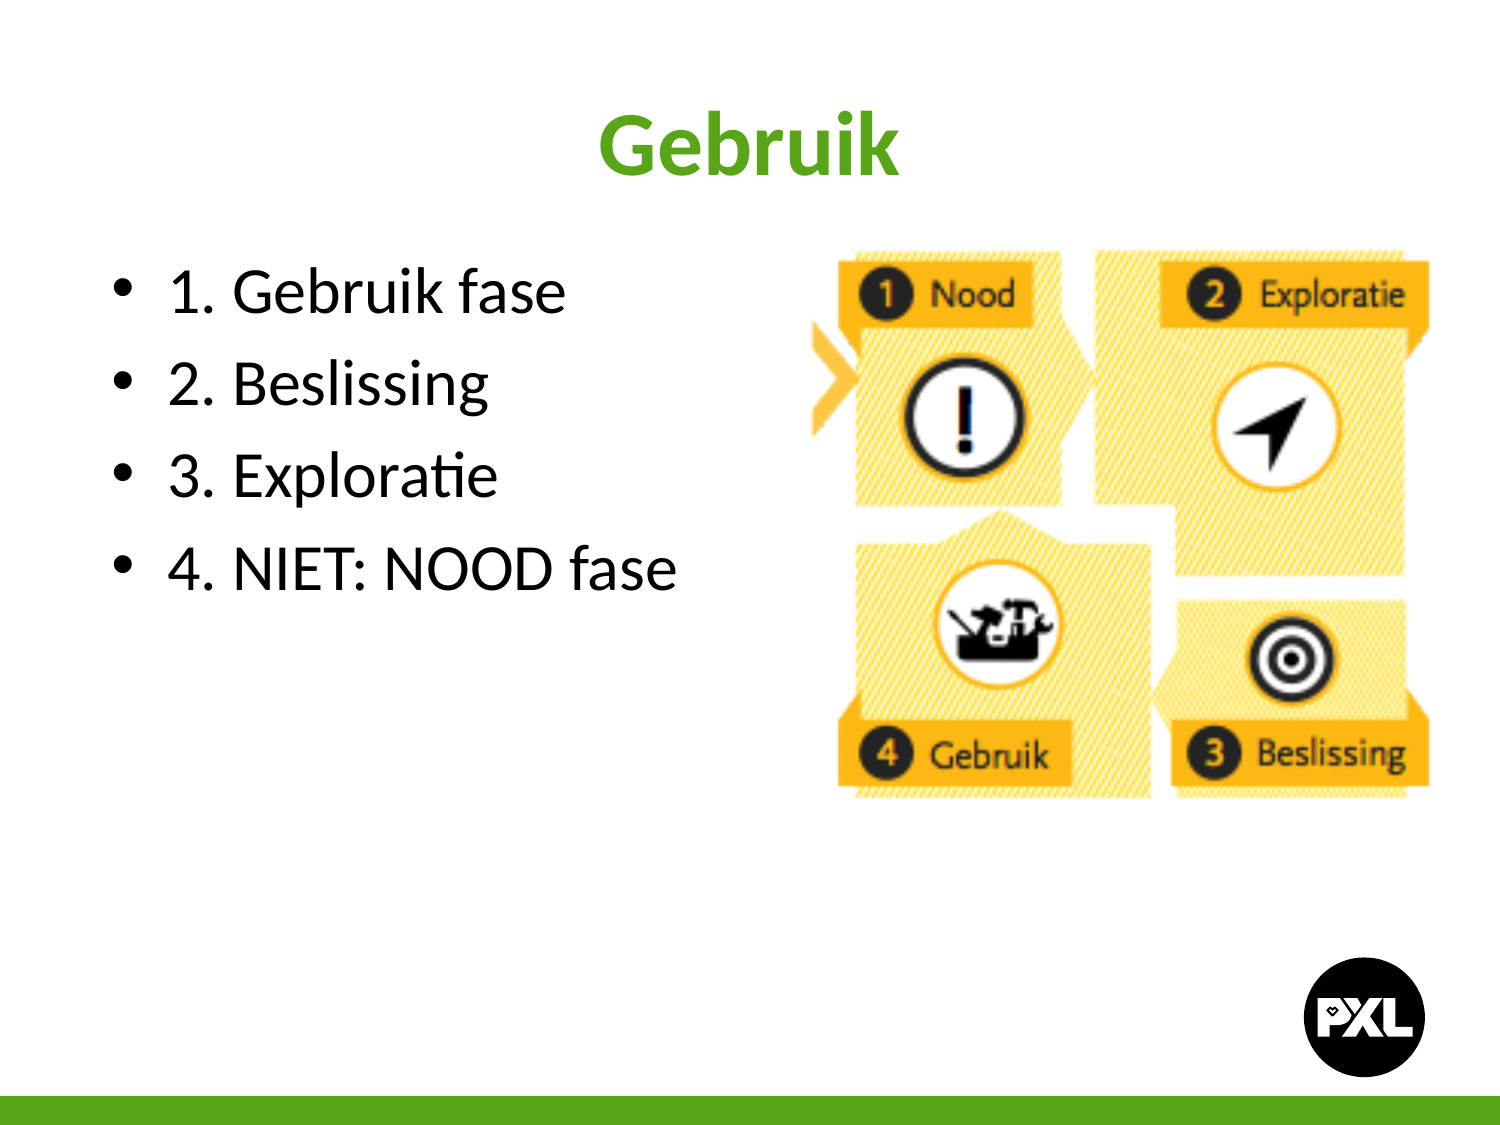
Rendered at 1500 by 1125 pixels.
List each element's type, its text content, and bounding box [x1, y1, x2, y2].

title Gebruik [75, 45, 1425, 233]
text_box 1. Gebruik fase 2. Beslissing 3. Exploratie 4. NIET: NOOD fase [30, 239, 775, 615]
picture [780, 232, 1452, 810]
